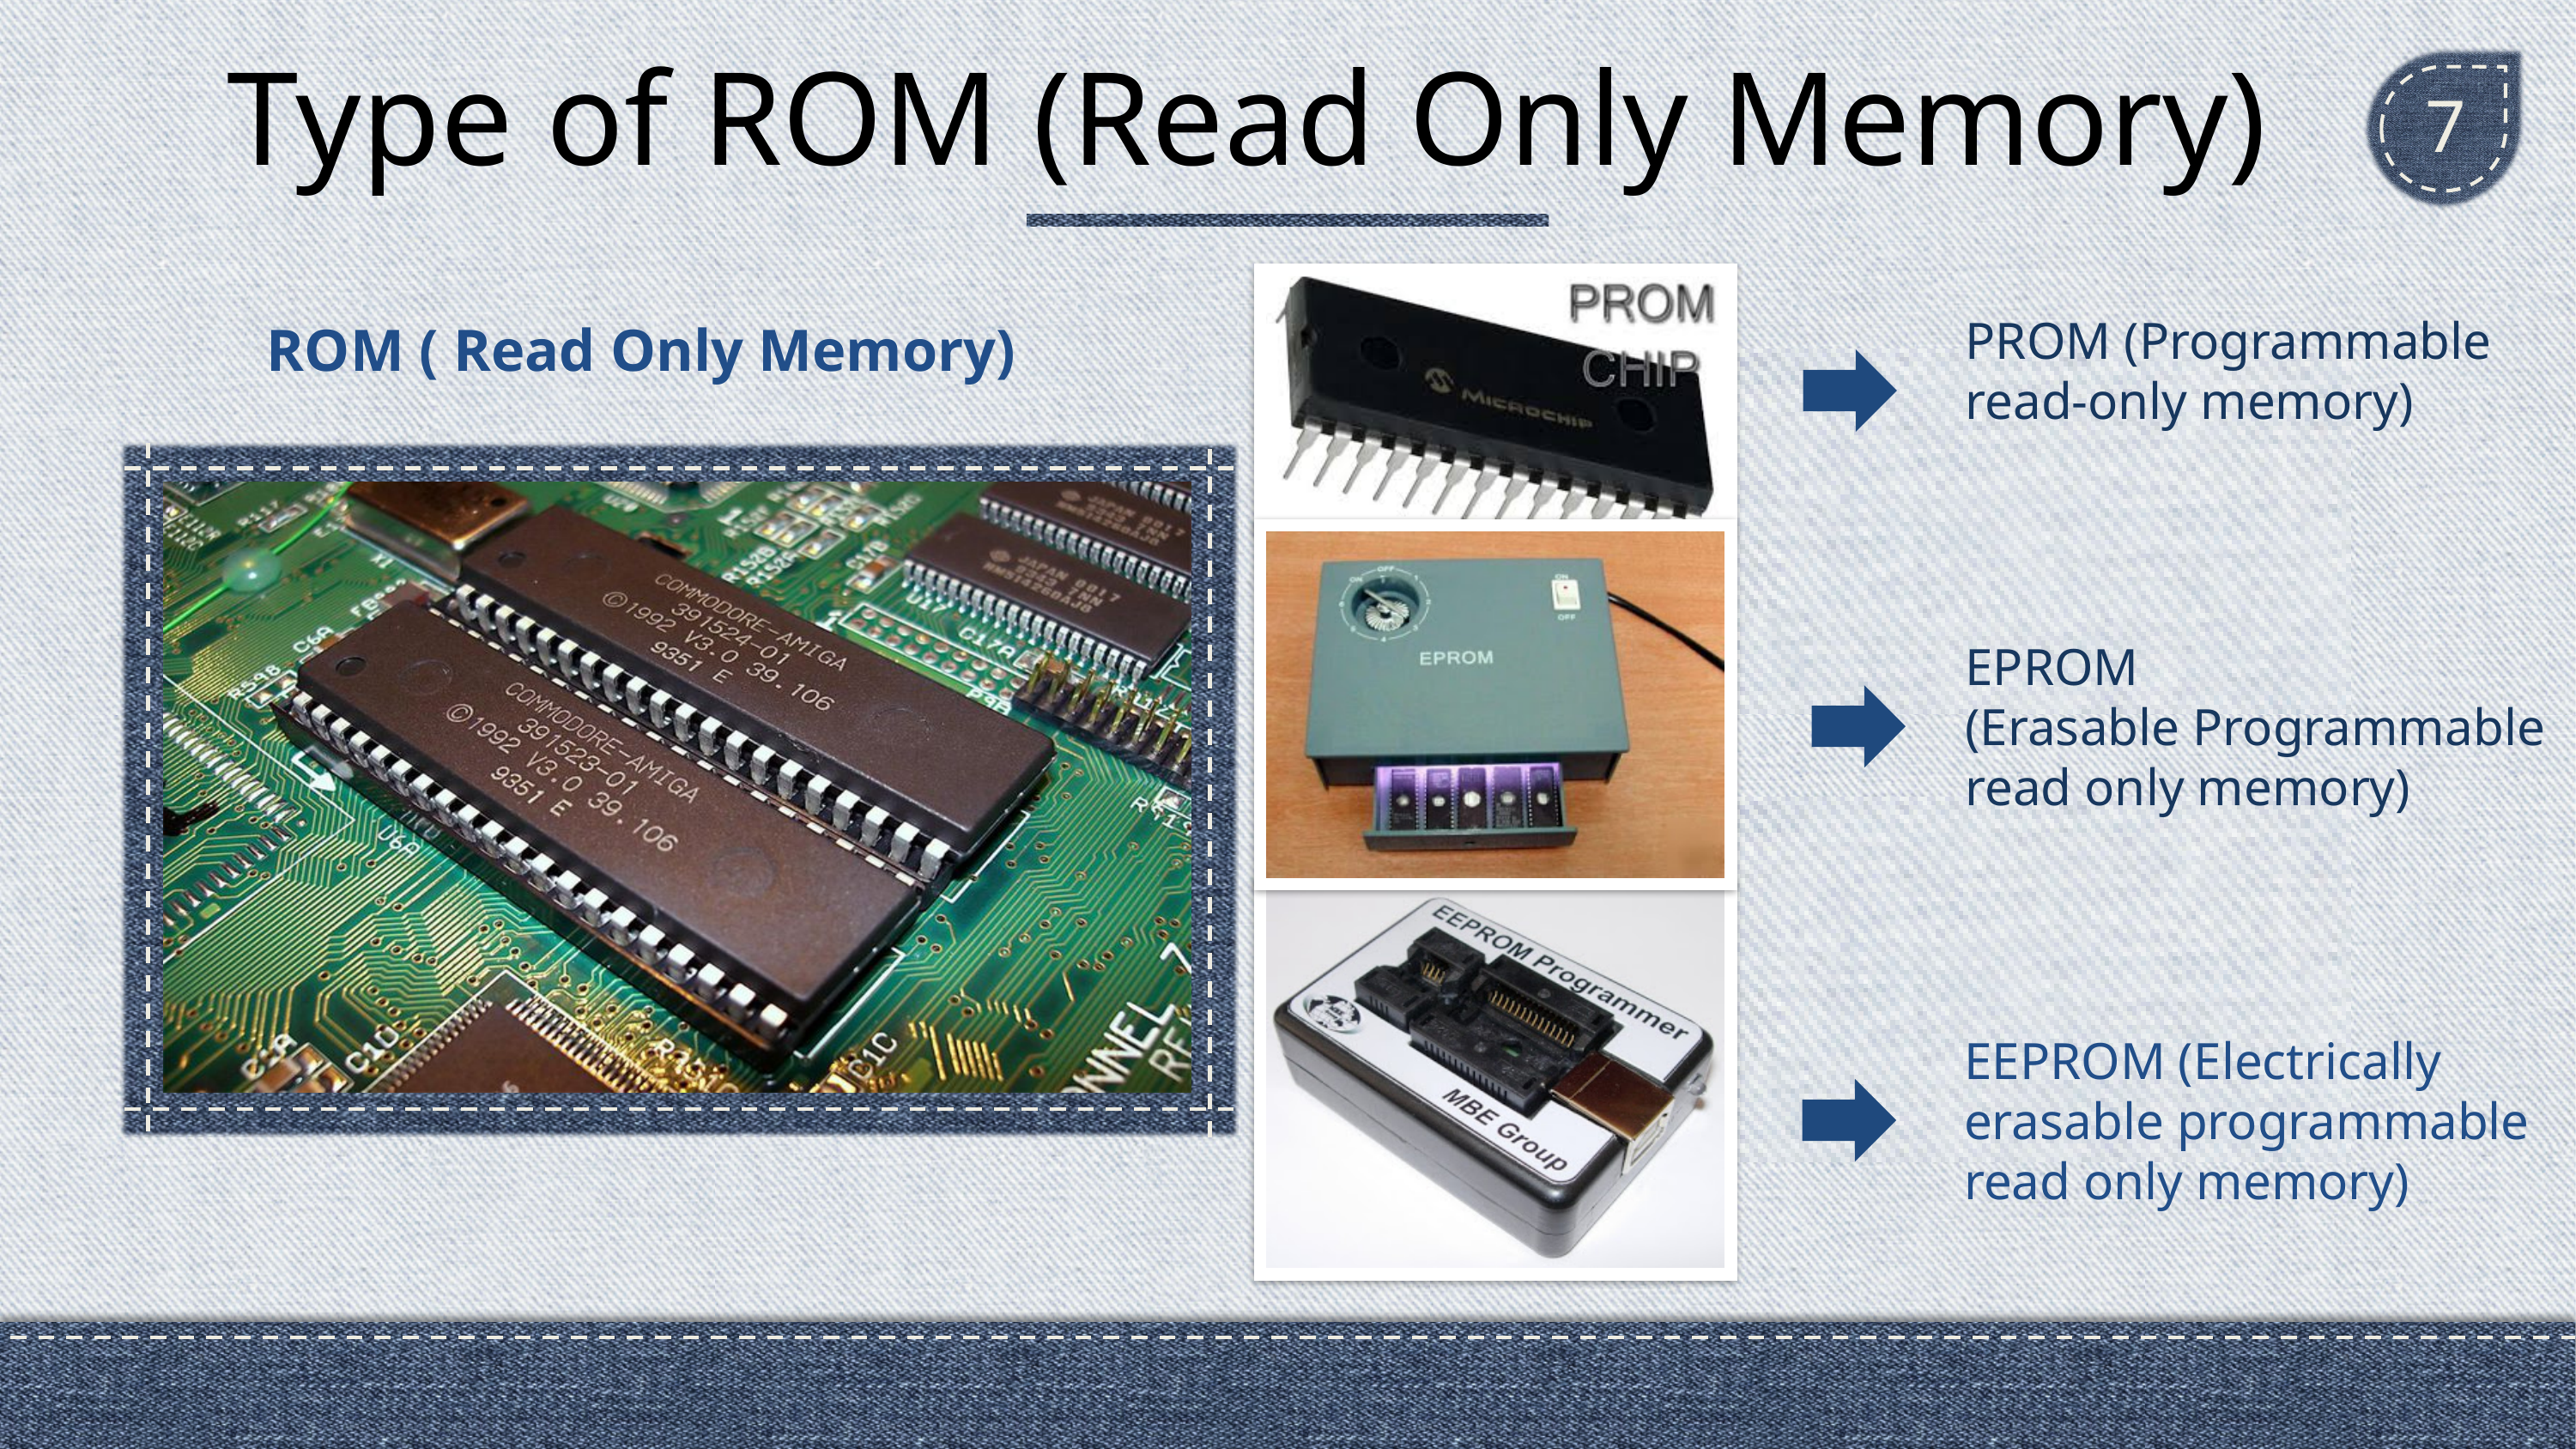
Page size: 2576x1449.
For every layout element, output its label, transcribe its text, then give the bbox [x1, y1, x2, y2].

text_box PROM (Programmable read-only memory) [1952, 303, 2546, 436]
text_box [1809, 721, 1908, 770]
picture [0, 0, 2576, 1449]
slide_number 7 [2391, 90, 2500, 168]
text_box EEPROM (Electrically erasable programmable read only memory) [1951, 1022, 2576, 1216]
text_box ROM ( Read Only Memory) [254, 307, 1030, 390]
text_box EPROM (Erasable Programmable read only memory) [1952, 628, 2576, 822]
title Type of ROM (Read Only Memory) [77, 0, 2397, 191]
